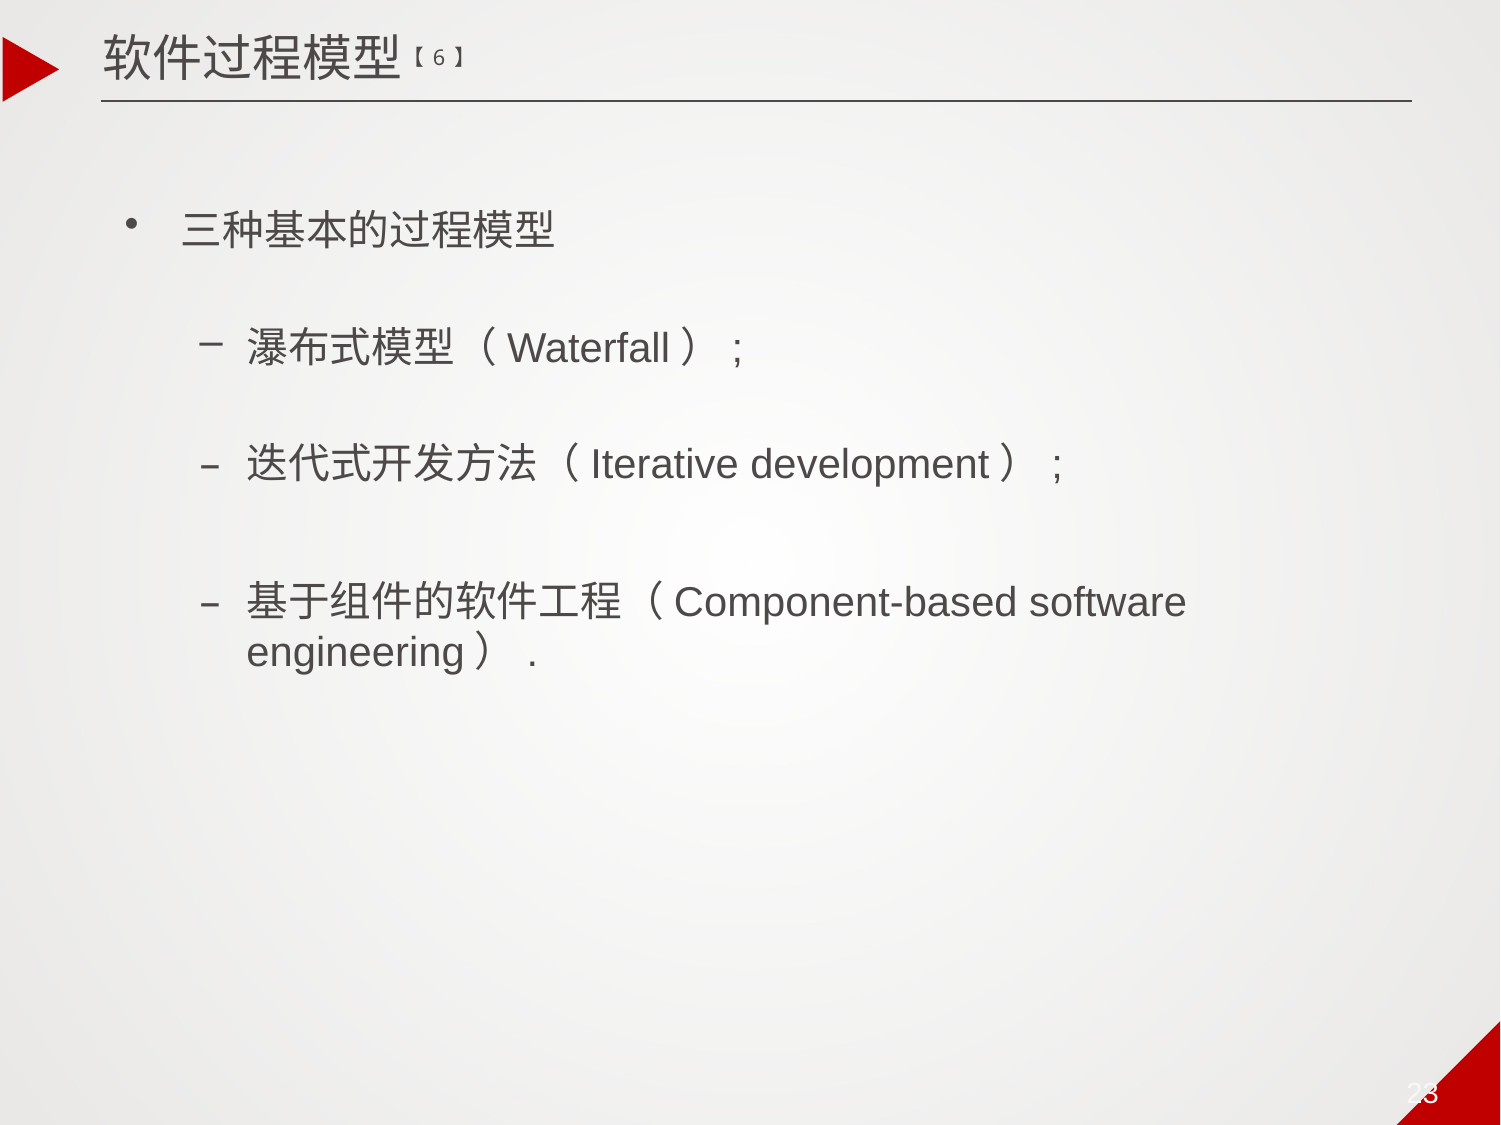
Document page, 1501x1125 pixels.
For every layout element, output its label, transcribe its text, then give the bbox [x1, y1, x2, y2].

list 三种基本的过程模型 瀑布式模型（Waterfall）; 迭代式开发方法（Iterative development）; 基于组件的软件工程（Component-based software engineering）. [109, 196, 1403, 898]
text_box 软件过程模型【6】 [87, 18, 496, 94]
picture [0, 0, 1501, 1125]
text_box [2, 36, 60, 102]
